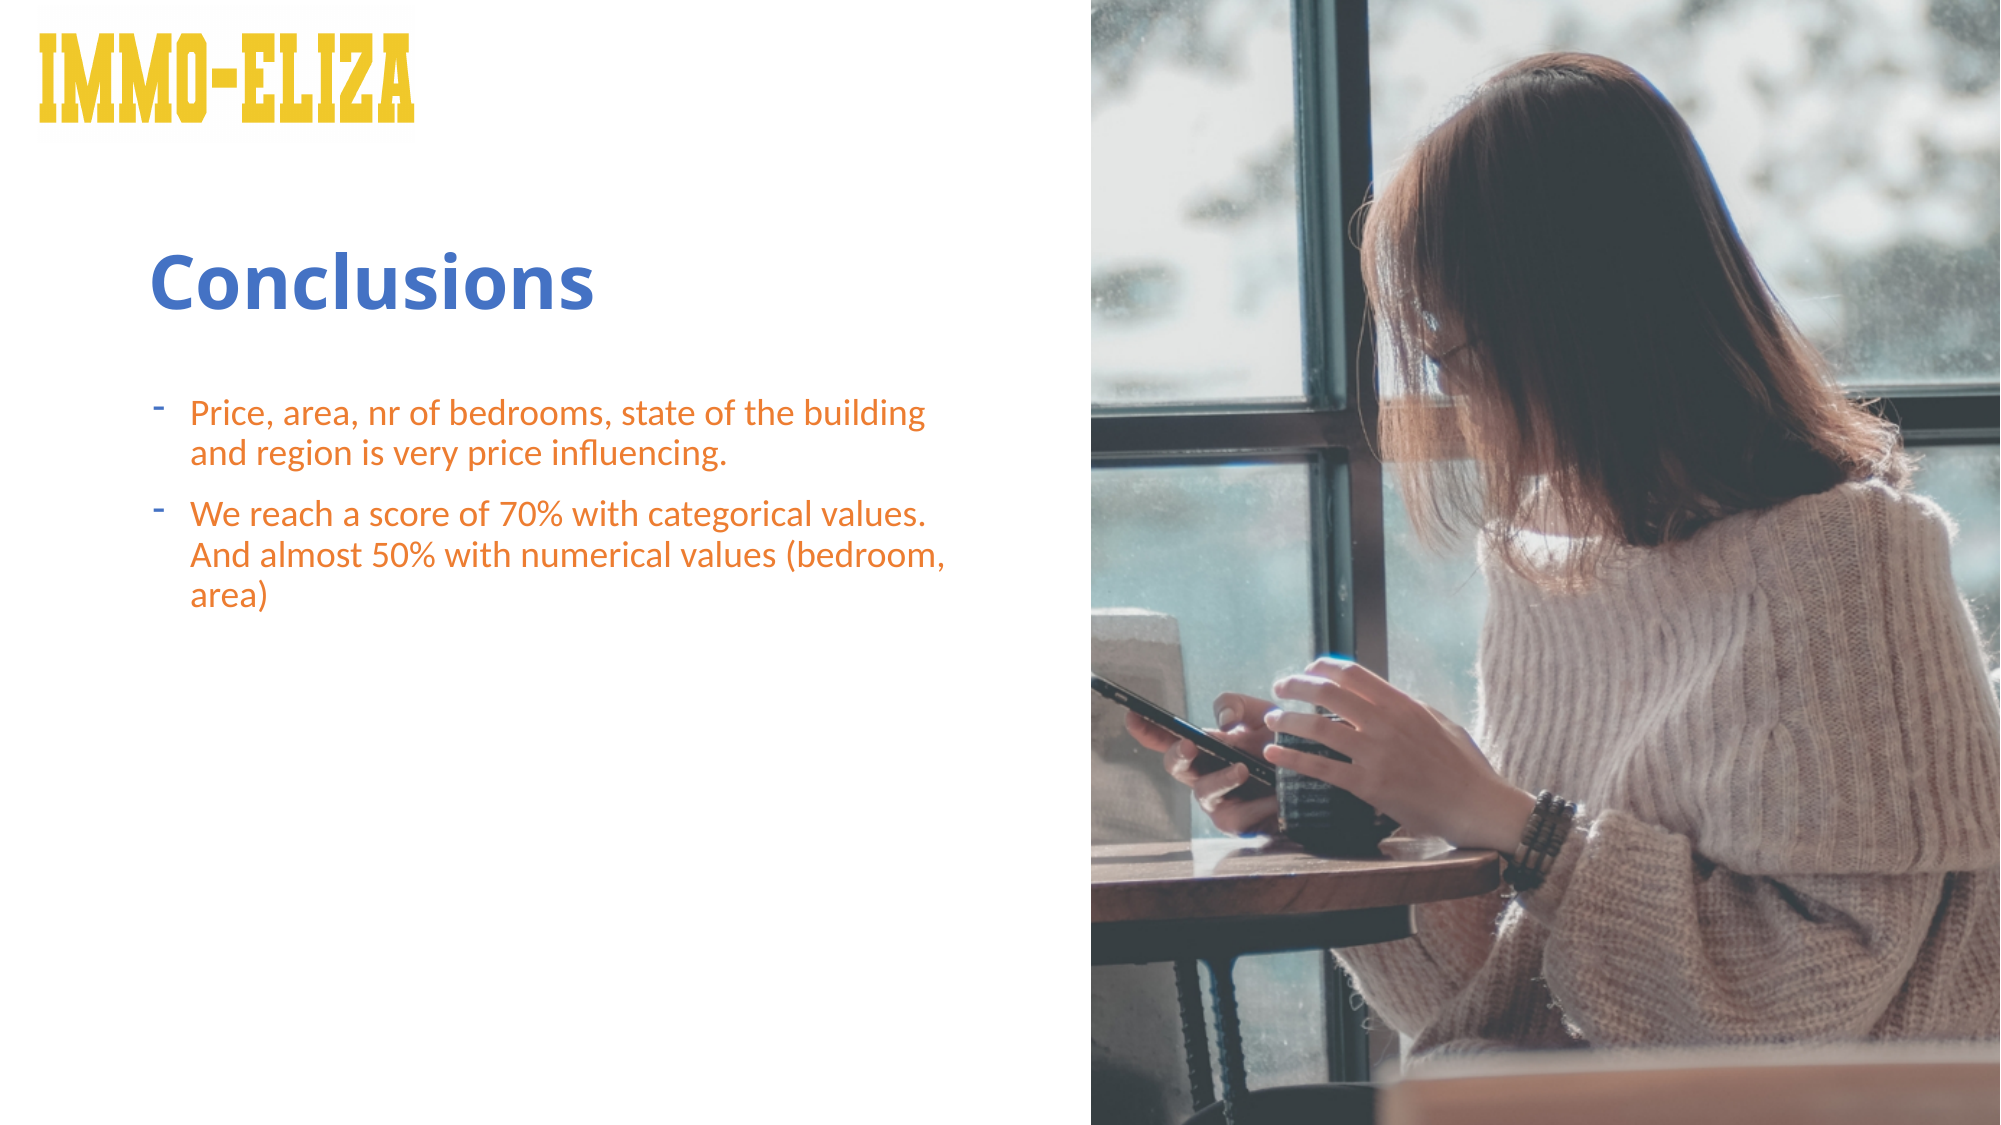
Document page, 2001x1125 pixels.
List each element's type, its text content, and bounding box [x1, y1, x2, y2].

picture [37, 5, 415, 143]
picture [1091, 0, 2000, 1125]
title Conclusions [133, 217, 1091, 354]
list Price, area, nr of bedrooms, state of the building and region is very price influencing. We reach a score of 70% with categorical values. And almost 50% with numerical values (bedroom, area) [137, 385, 974, 1125]
